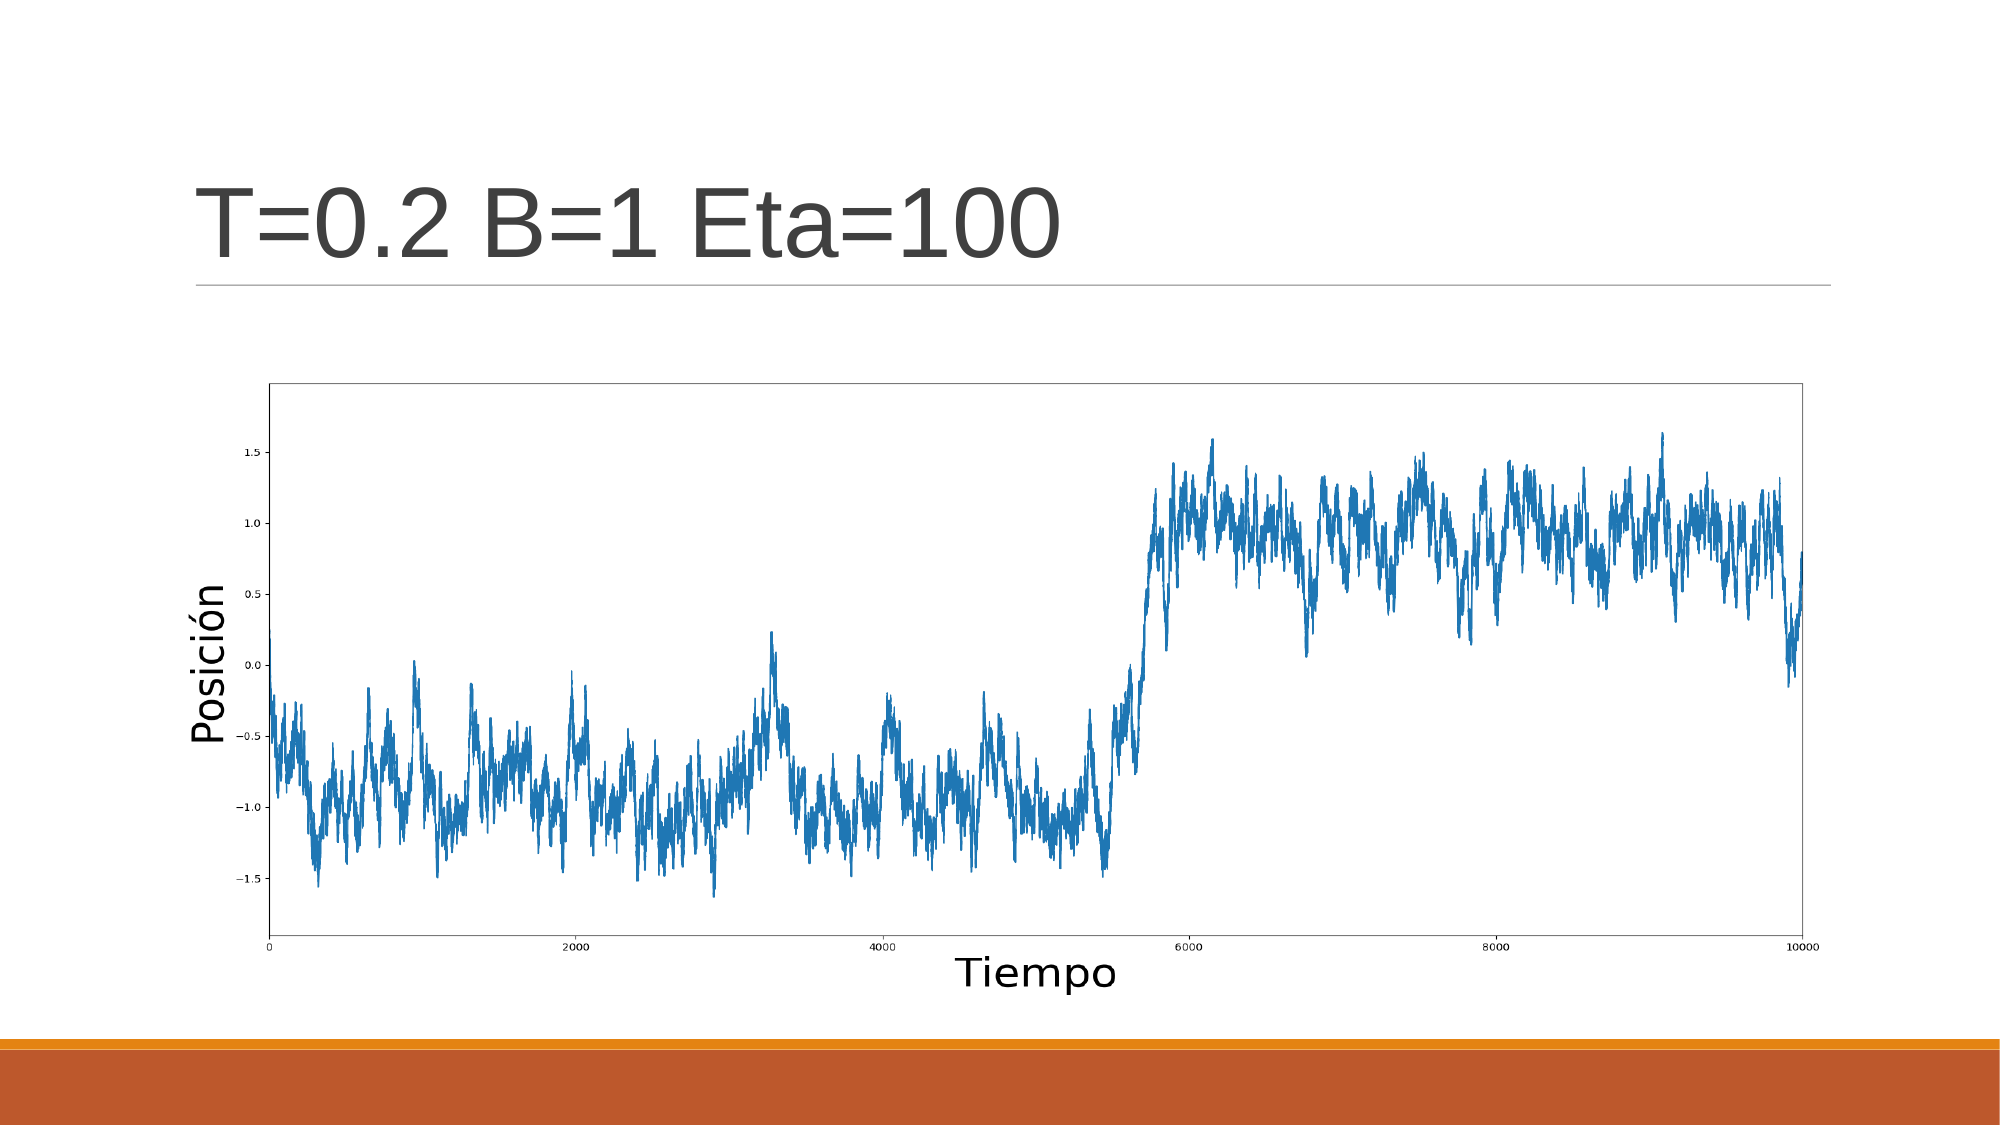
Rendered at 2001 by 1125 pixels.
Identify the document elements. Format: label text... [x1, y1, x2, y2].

picture [20, 297, 2000, 1015]
text_box T=0.2 B=1 Eta=100 [180, 47, 1830, 285]
